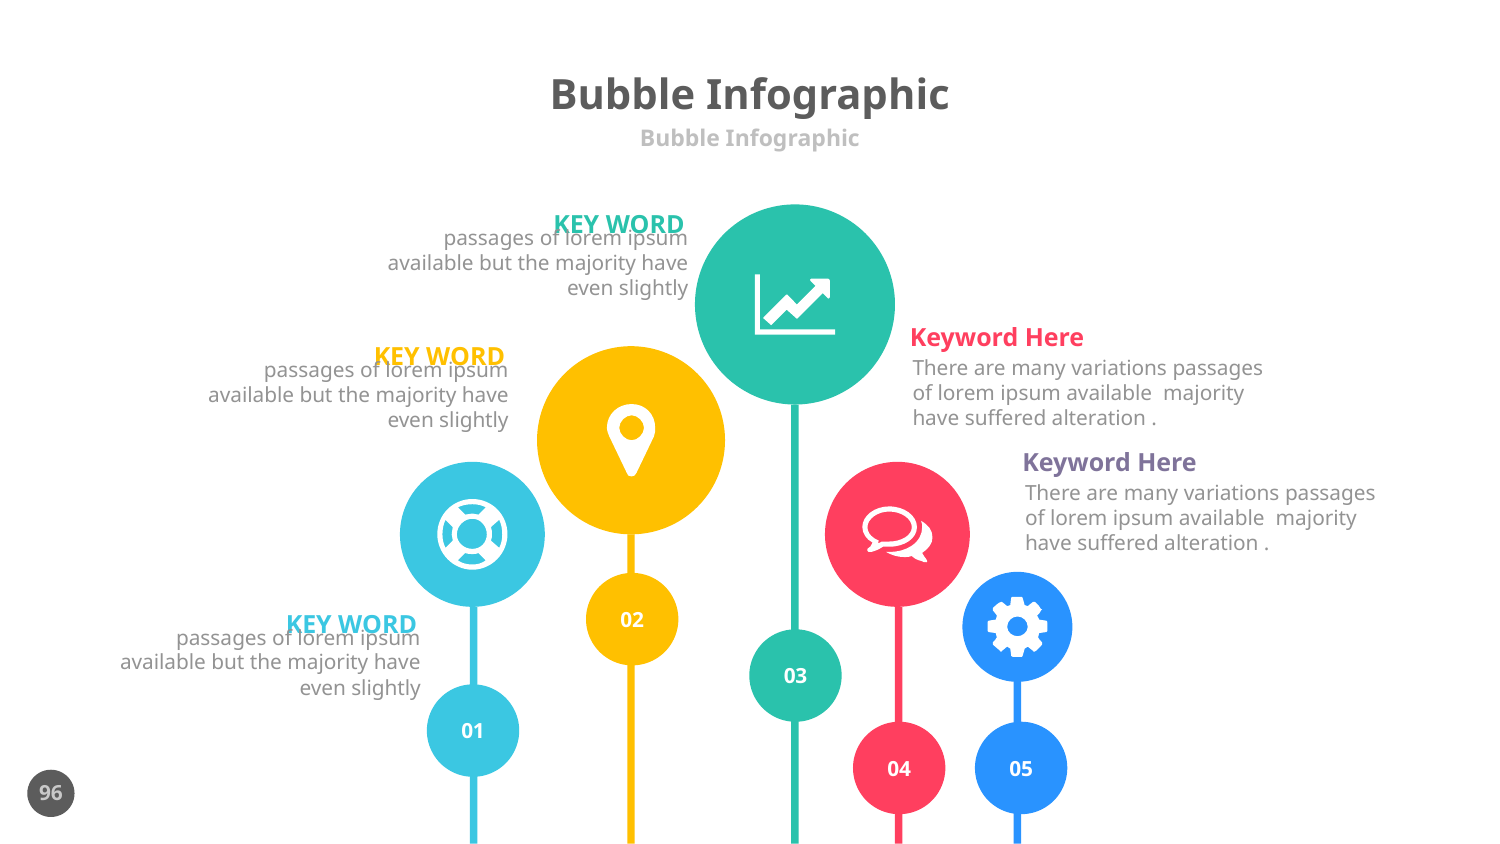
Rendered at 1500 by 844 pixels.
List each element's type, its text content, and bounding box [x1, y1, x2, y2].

text_box 05 [972, 719, 1070, 817]
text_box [368, 208, 689, 288]
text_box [1024, 446, 1399, 556]
list Bubble Infographic [412, 121, 1088, 155]
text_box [100, 608, 421, 688]
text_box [694, 204, 896, 405]
text_box 01 [424, 682, 522, 779]
text_box 03 [747, 627, 844, 724]
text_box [399, 461, 546, 608]
text_box [625, 668, 637, 844]
text_box [789, 724, 801, 844]
text_box 04 [850, 719, 948, 817]
text_box [789, 414, 801, 627]
text_box [893, 816, 904, 844]
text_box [188, 340, 509, 420]
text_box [912, 321, 1287, 431]
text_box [962, 571, 1073, 683]
text_box [625, 543, 637, 571]
text_box 02 [583, 570, 681, 668]
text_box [824, 461, 971, 608]
text_box [468, 615, 479, 682]
slide_number 96 [13, 770, 89, 816]
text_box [536, 345, 726, 535]
text_box [1012, 816, 1023, 844]
text_box [893, 615, 904, 719]
title Bubble Infographic [287, 63, 1213, 122]
text_box [1012, 691, 1023, 720]
text_box [468, 779, 479, 844]
